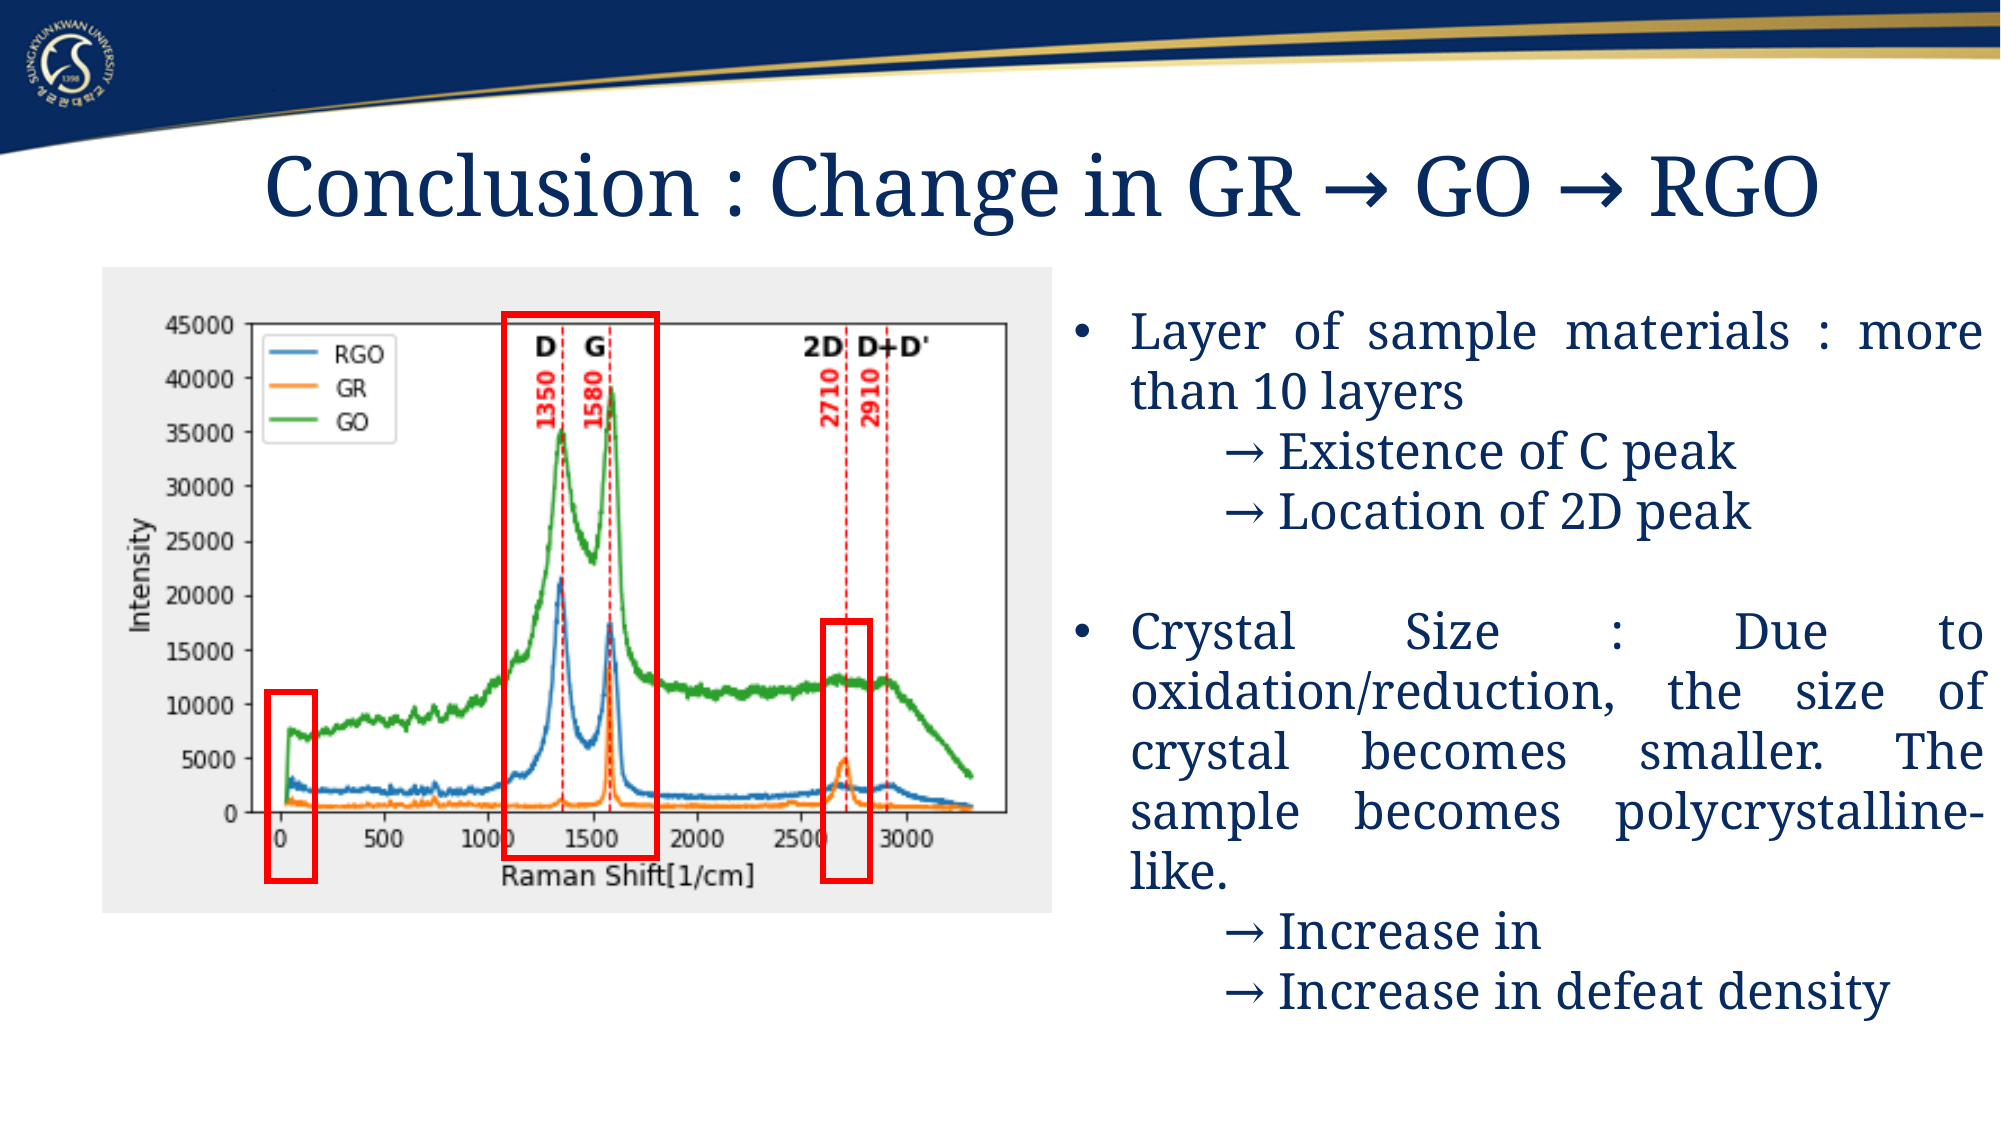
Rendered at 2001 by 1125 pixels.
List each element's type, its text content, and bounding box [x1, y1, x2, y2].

picture [0, 0, 2001, 1125]
text_box Conclusion : Change in GR → GO → RGO [248, 125, 1898, 241]
